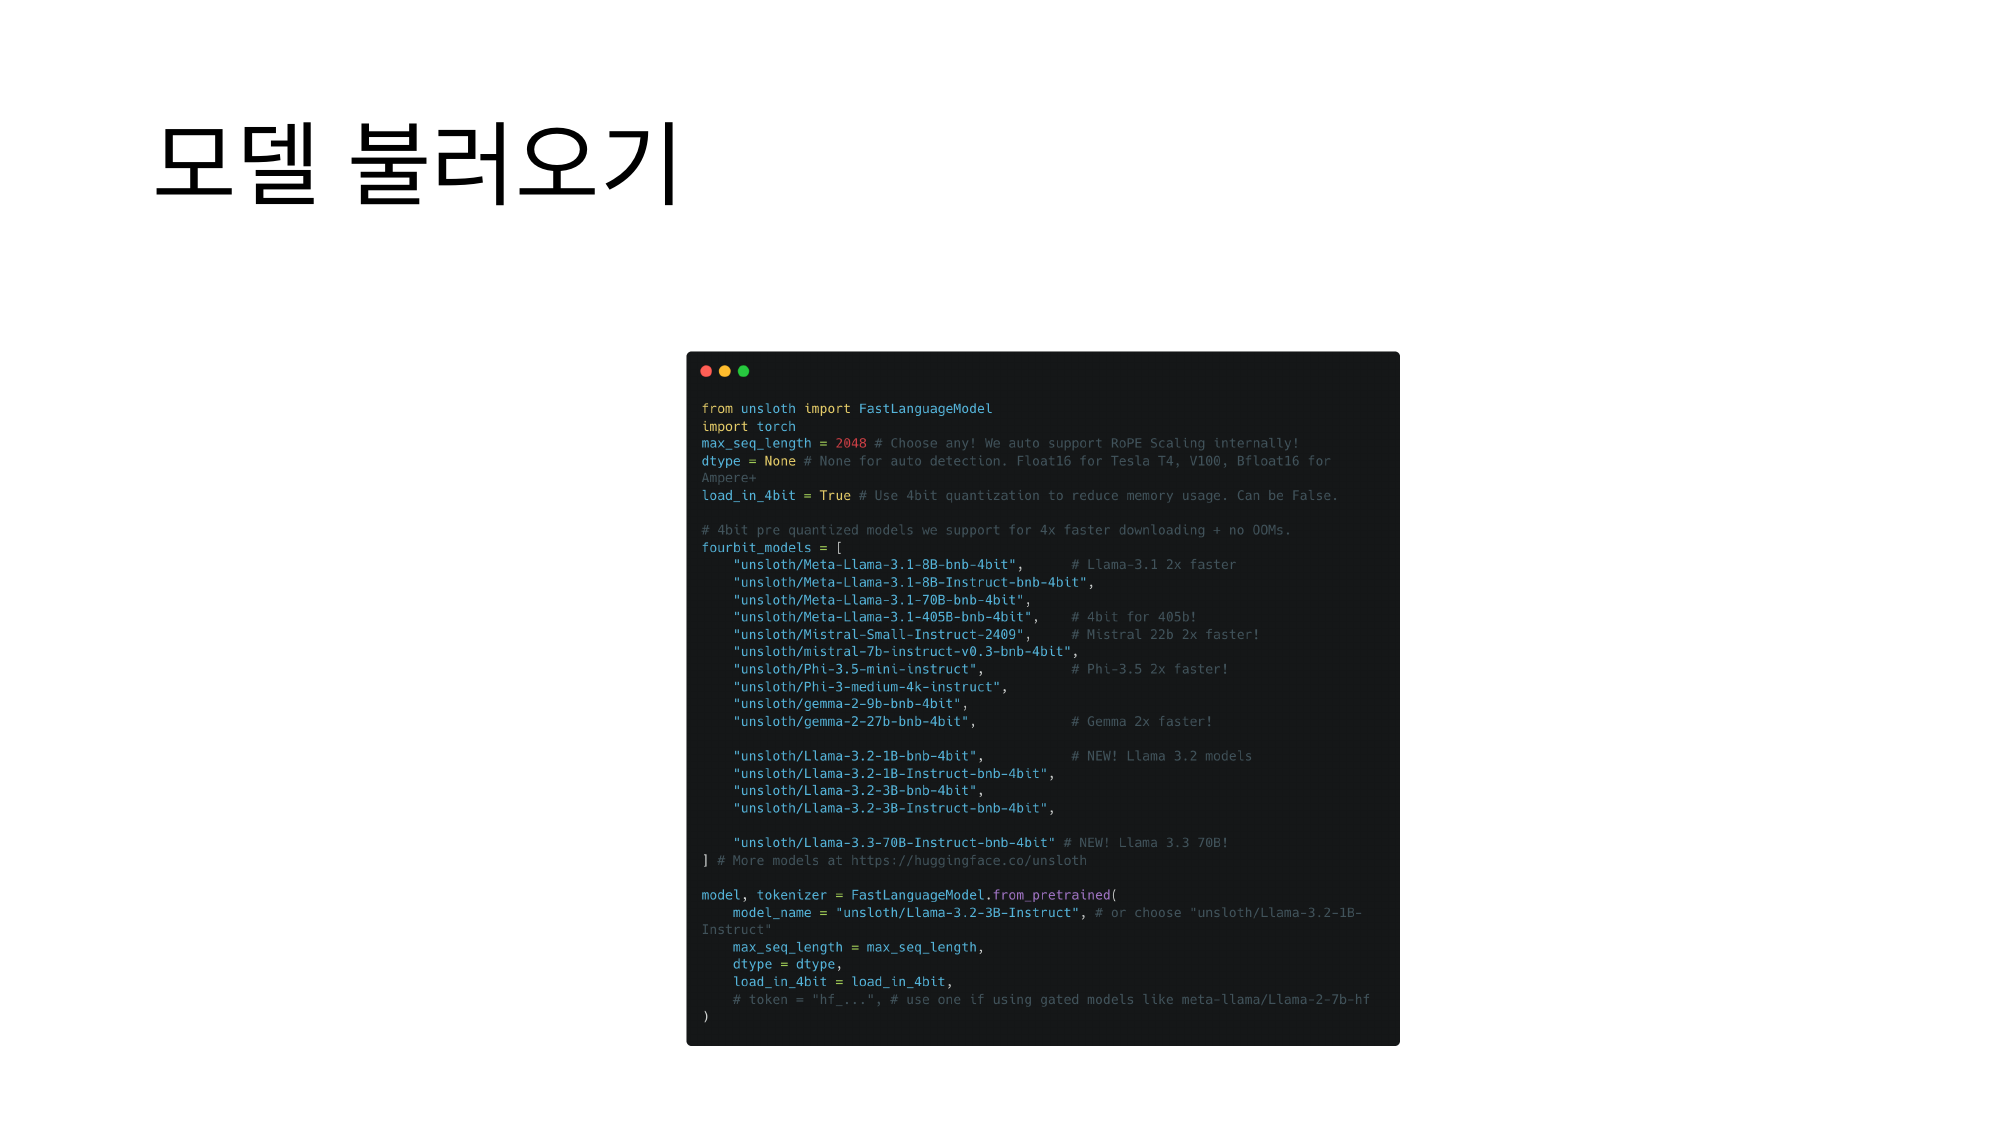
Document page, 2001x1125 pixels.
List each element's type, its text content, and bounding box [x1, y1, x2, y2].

title 모델 불러오기 [137, 59, 1863, 278]
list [634, 298, 1453, 1099]
